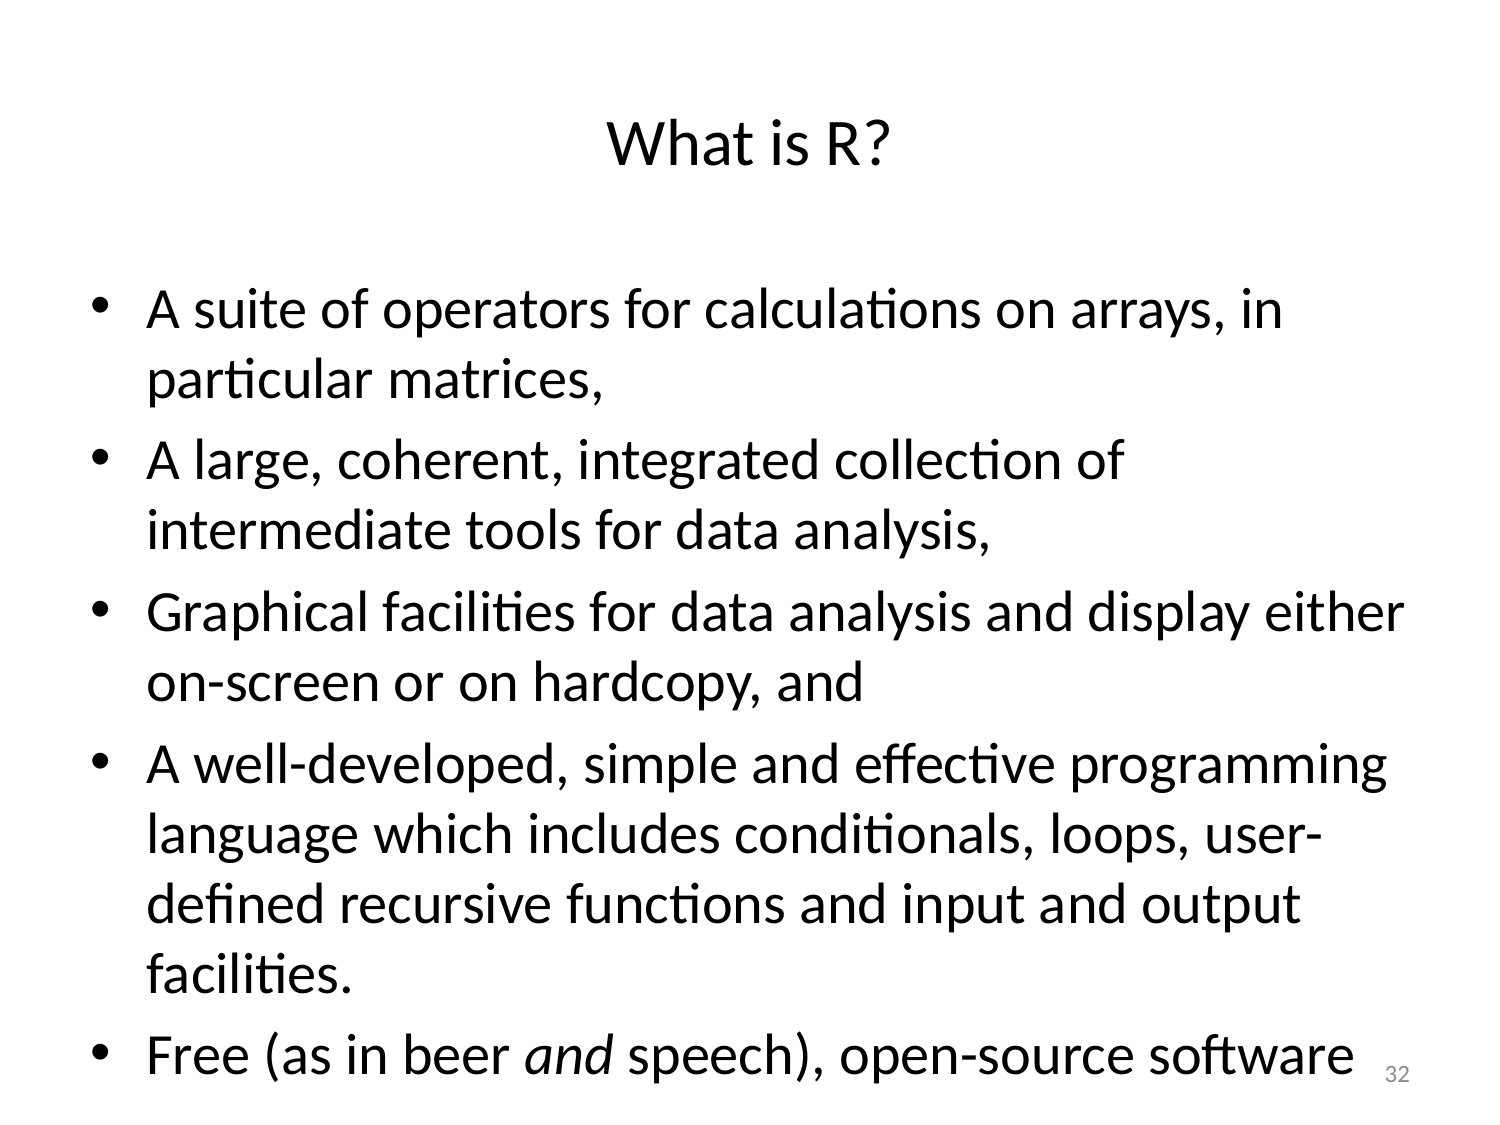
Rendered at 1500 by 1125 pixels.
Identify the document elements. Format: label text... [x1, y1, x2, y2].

slide_number 32 [1074, 1042, 1425, 1103]
title What is R? [75, 45, 1425, 233]
list A suite of operators for calculations on arrays, in particular matrices, A large, coherent, integrated collection of intermediate tools for data analysis, Graphical facilities for data analysis and display either on-screen or on hardcopy, and A well-developed, simple and effective programming language which includes conditionals, loops, user-defined recursive functions and input and output facilities. Free (as in beer and speech), open-source software [75, 262, 1425, 1005]
